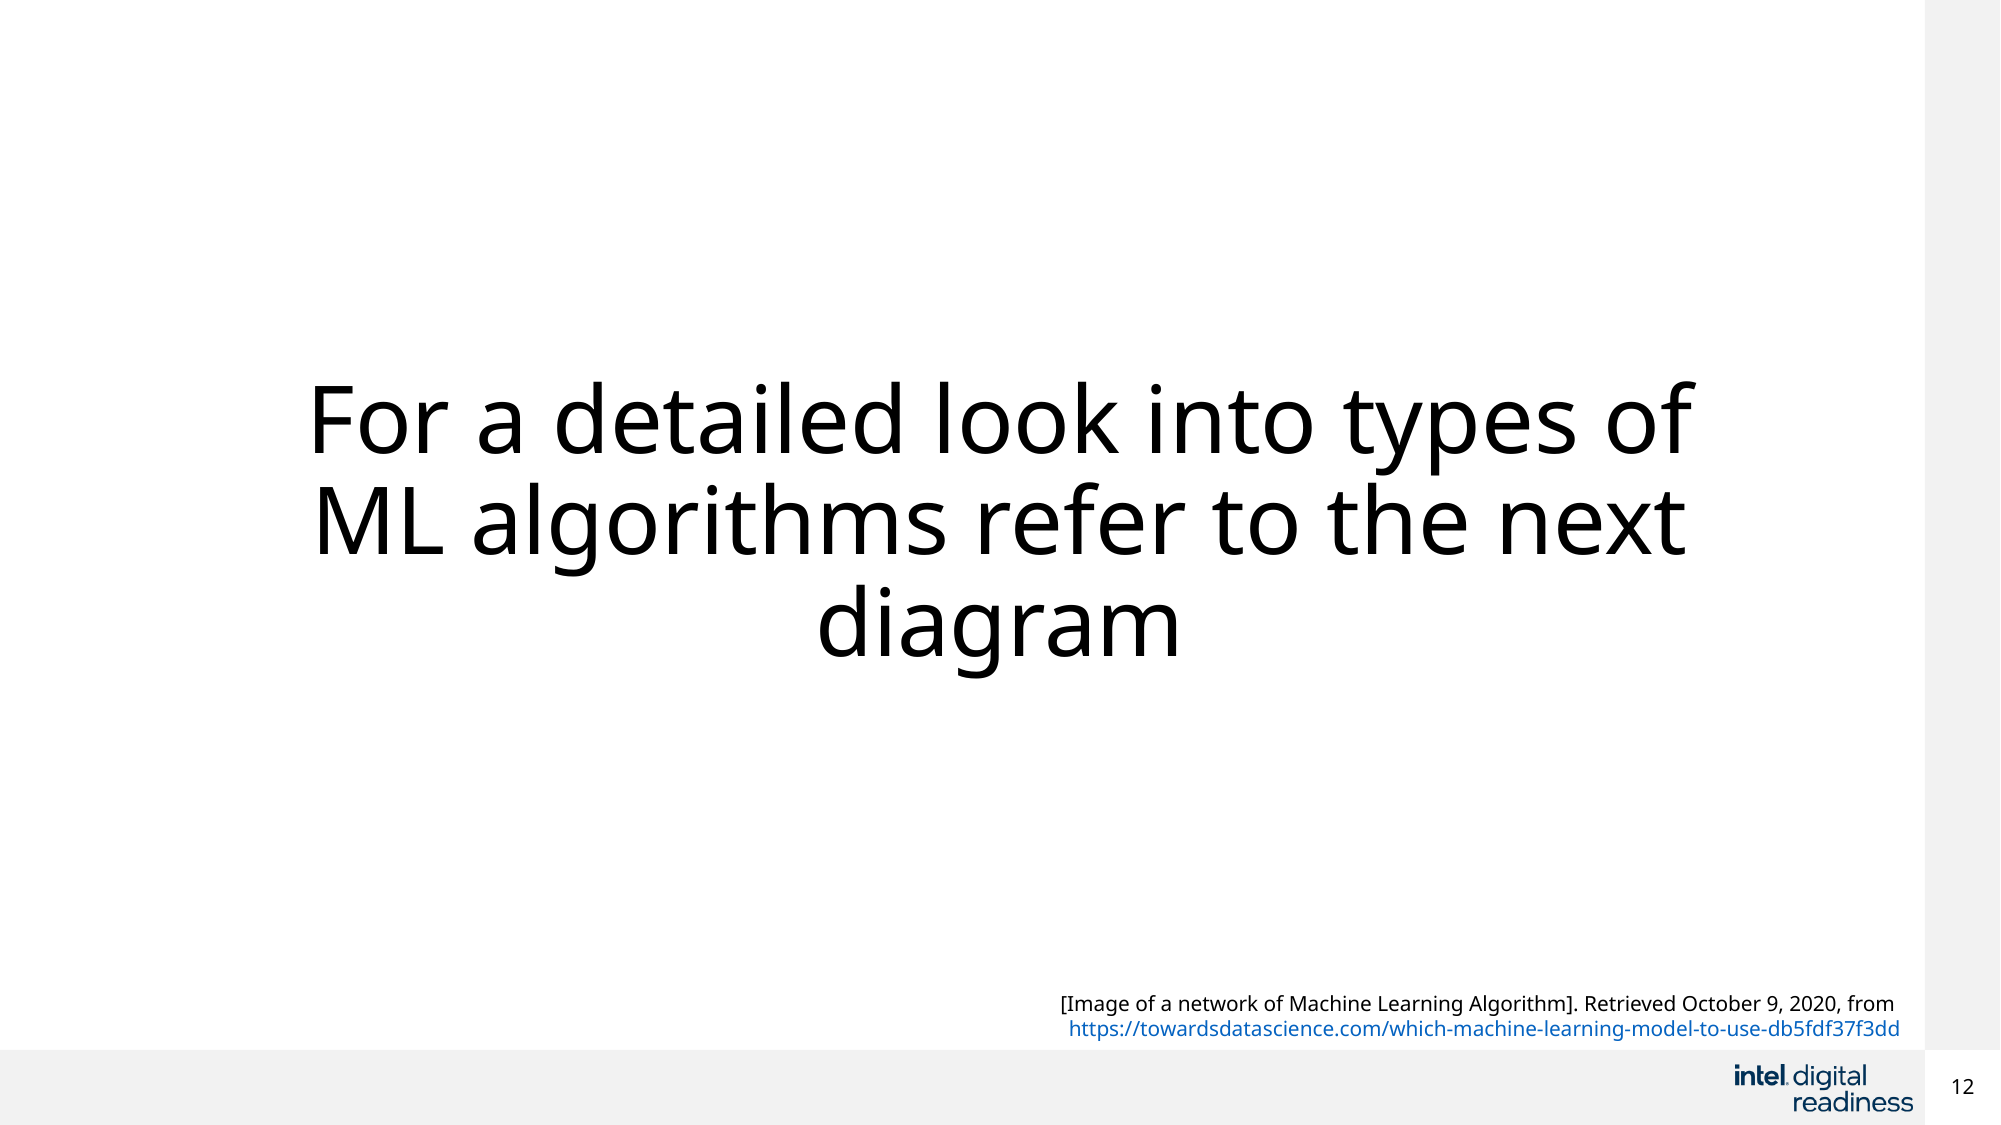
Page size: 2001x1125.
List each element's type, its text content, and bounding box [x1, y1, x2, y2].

picture [1735, 1064, 1913, 1112]
title For a detailed look into types of ML algorithms refer to the next diagram [222, 283, 1777, 767]
slide_number 12 [1925, 1065, 2000, 1125]
text_box [Image of a network of Machine Learning Algorithm]. Retrieved October 9, 2020, from https://towardsdatascience.com/which-machine-learning-model-to-use-db5fdf37f3dd [1032, 991, 1901, 1090]
